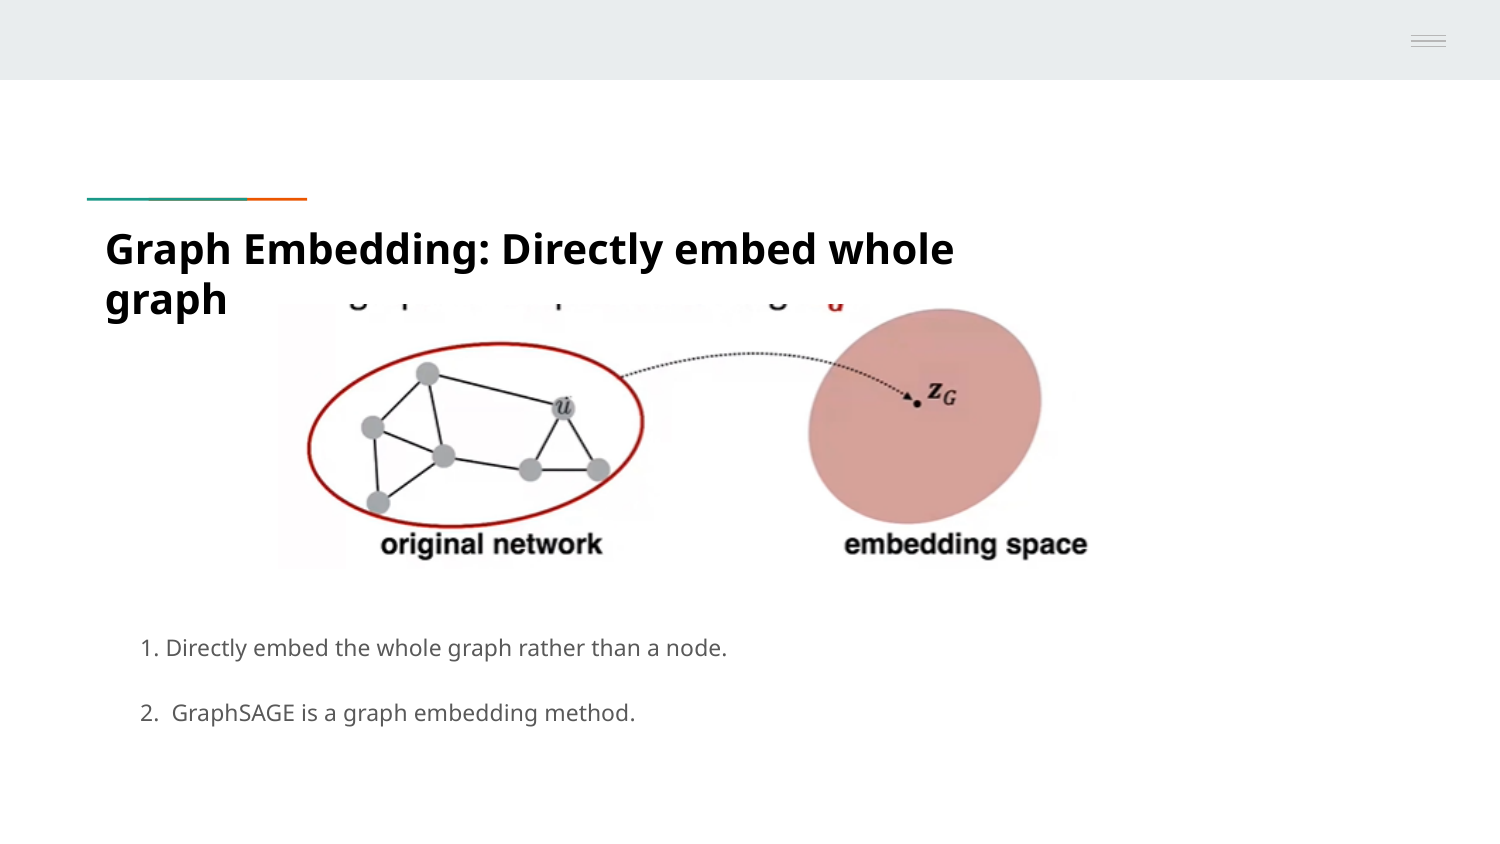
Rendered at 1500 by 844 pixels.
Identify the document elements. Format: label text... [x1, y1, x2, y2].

picture [278, 304, 1126, 569]
title Graph Embedding: Directly embed whole graph [89, 207, 1080, 384]
list 1. Directly embed the whole graph rather than a node. 2. GraphSAGE is a graph embedding method. [125, 614, 1191, 785]
